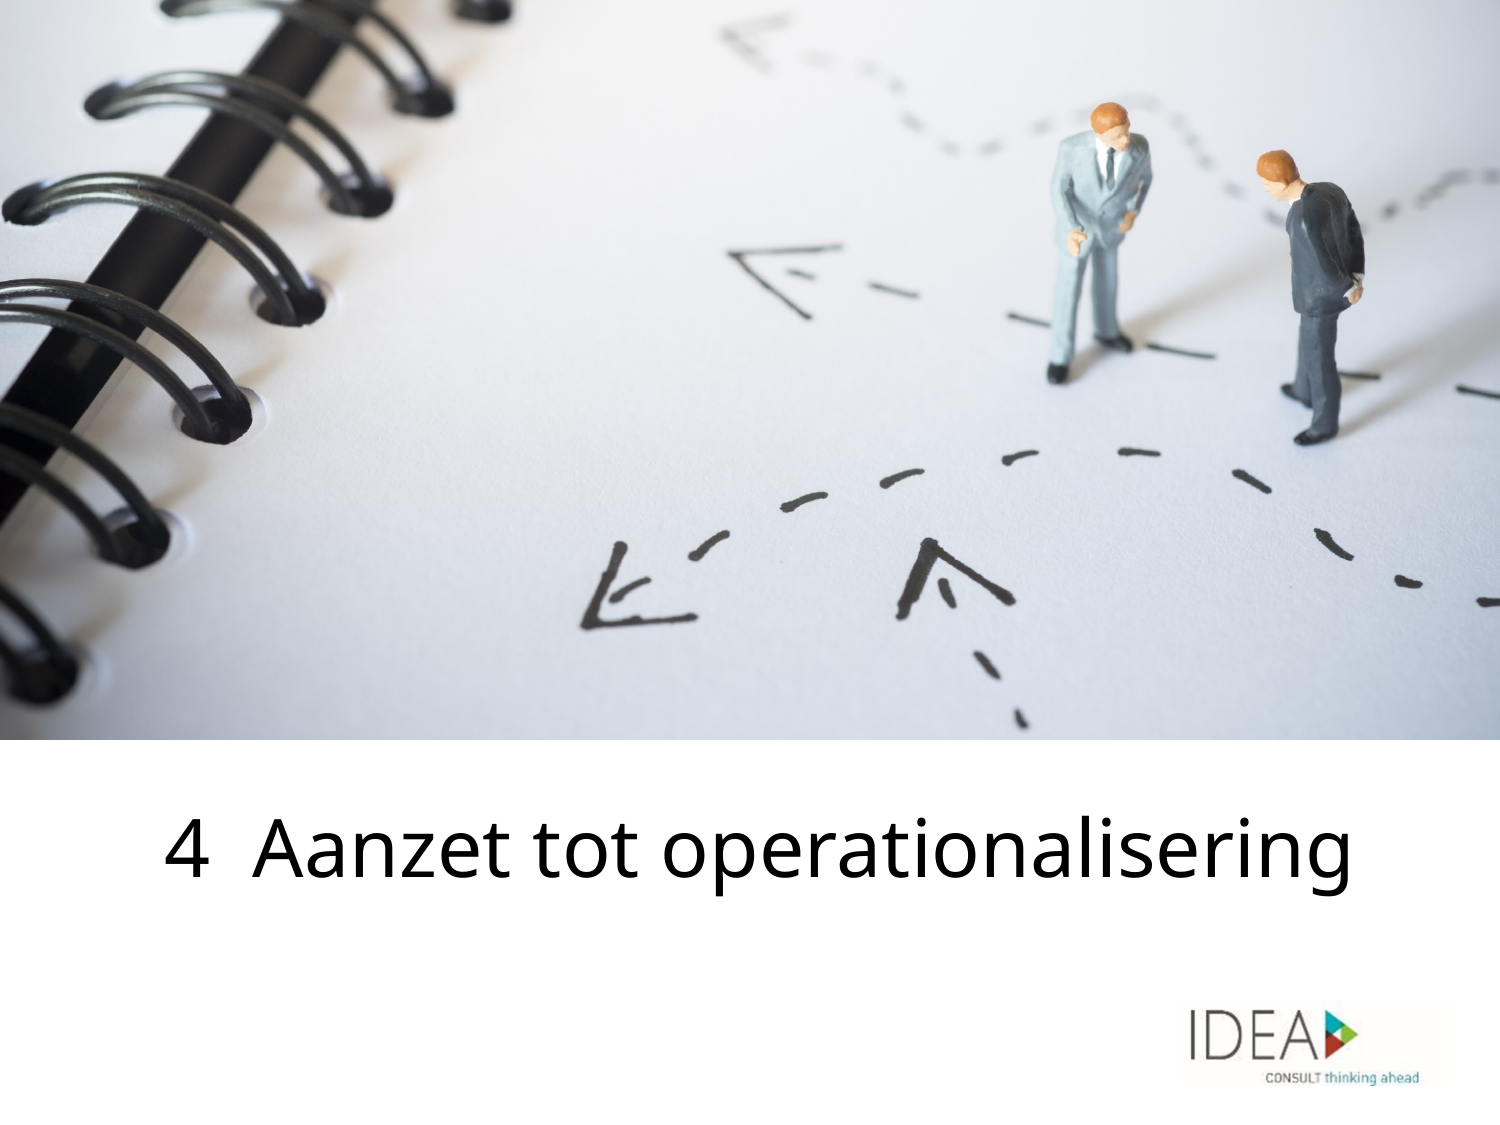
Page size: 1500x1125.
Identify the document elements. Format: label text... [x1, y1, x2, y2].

picture [1181, 1000, 1451, 1087]
text_box 4 Aanzet tot operationalisering [74, 751, 1425, 939]
picture [0, 0, 1500, 740]
